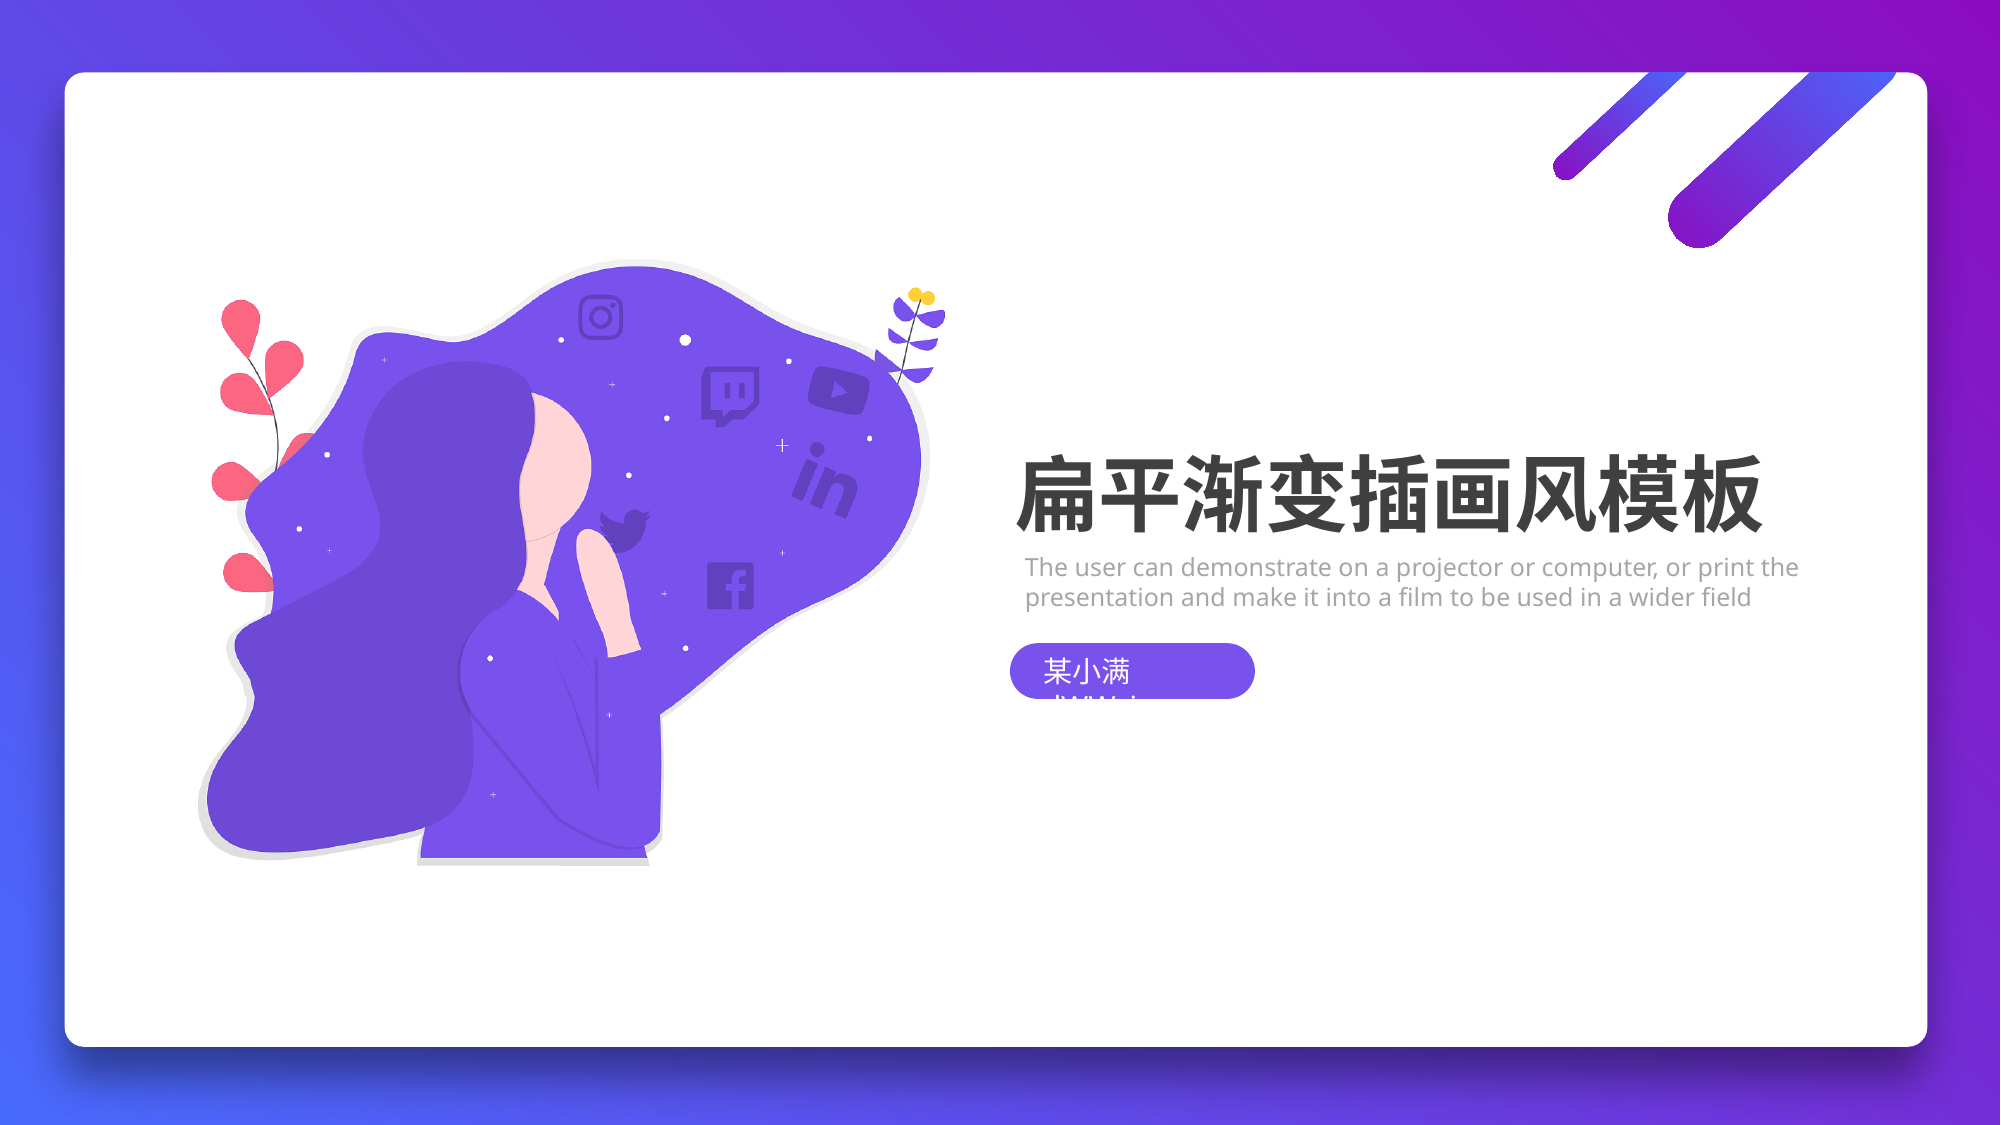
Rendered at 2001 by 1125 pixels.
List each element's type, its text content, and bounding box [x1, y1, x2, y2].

picture [113, 202, 1029, 923]
text_box [1667, 71, 1897, 249]
text_box 某小满dWWsign [1029, 646, 1268, 731]
text_box The user can demonstrate on a projector or computer, or print the presentation and make it into a film to be used in a wider field [1029, 544, 1912, 619]
text_box 扁平渐变插画风模板 [1029, 434, 1834, 544]
text_box [1552, 71, 1690, 181]
text_box [63, 71, 1929, 1048]
text_box [1029, 642, 1242, 646]
